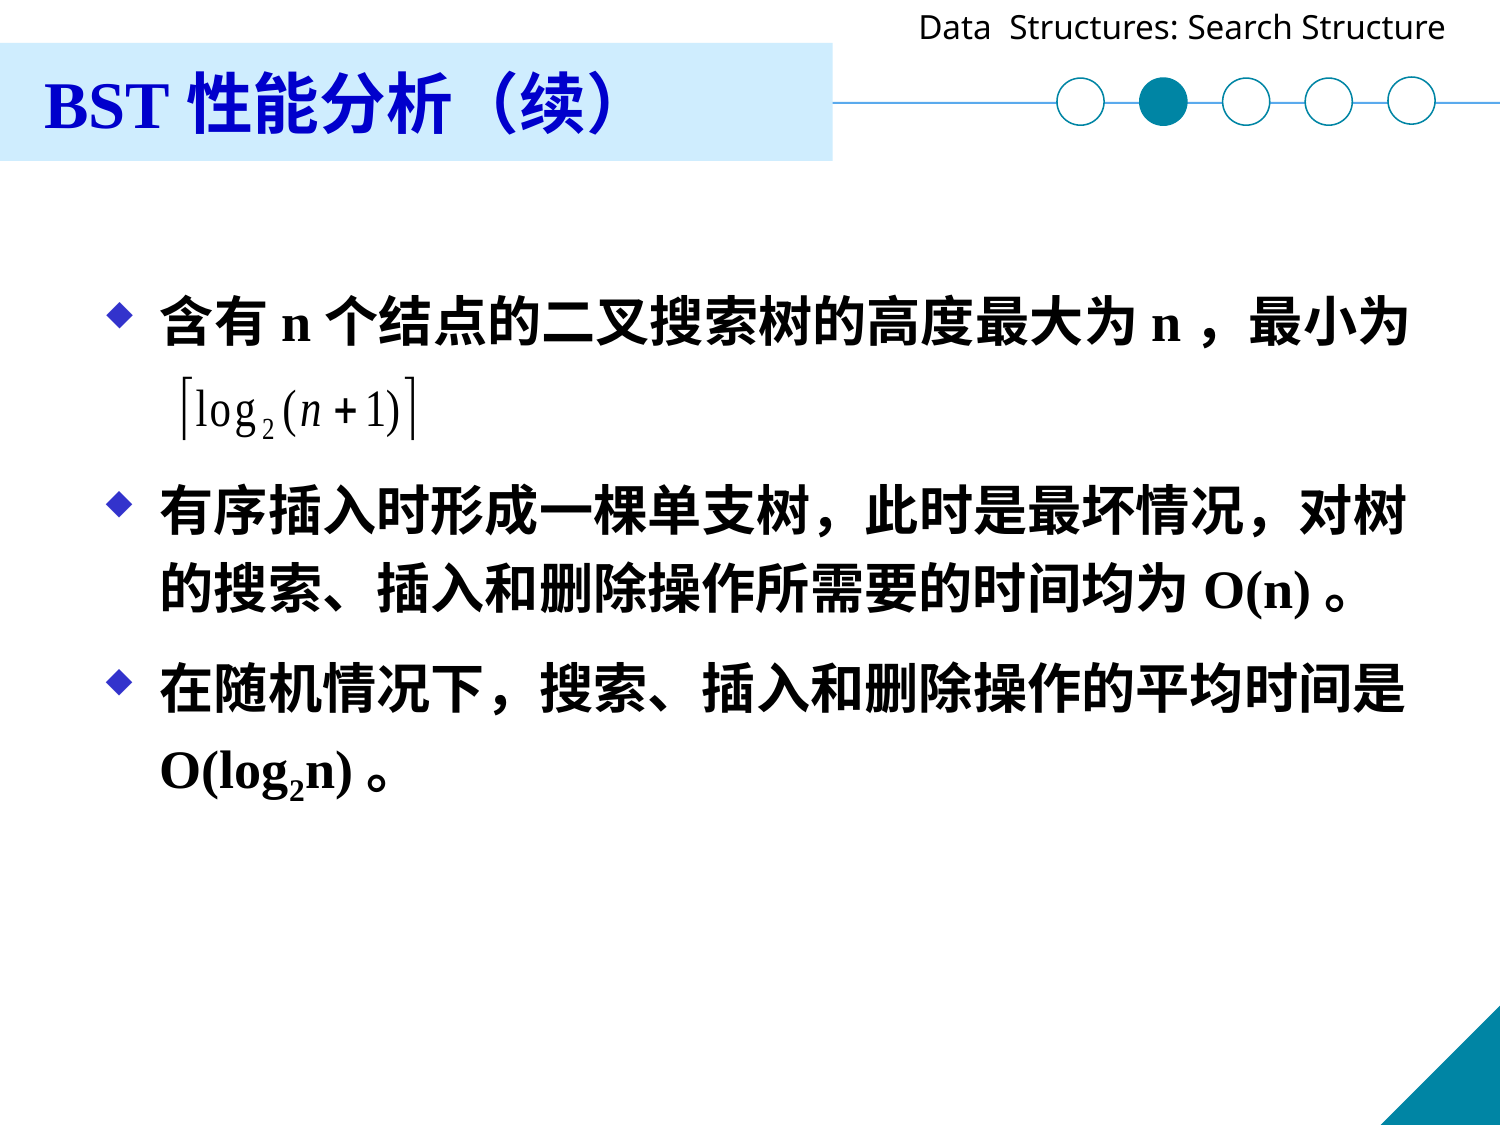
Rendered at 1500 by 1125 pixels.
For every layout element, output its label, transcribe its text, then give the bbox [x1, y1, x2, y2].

text_box [1222, 78, 1270, 126]
text_box BST性能分析（续） [29, 50, 774, 149]
text_box [1387, 77, 1436, 125]
text_box [1056, 78, 1105, 126]
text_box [171, 373, 428, 451]
text_box 含有n个结点的二叉搜索树的高度最大为n，最小为 [88, 267, 1447, 600]
text_box [1139, 78, 1187, 126]
text_box 有序插入时形成一棵单支树，此时是最坏情况，对树的搜索、插入和删除操作所需要的时间均为O(n)。 在随机情况下，搜索、插入和删除操作的平均时间是O(log2n)。 [88, 456, 1435, 848]
text_box [1305, 78, 1353, 126]
